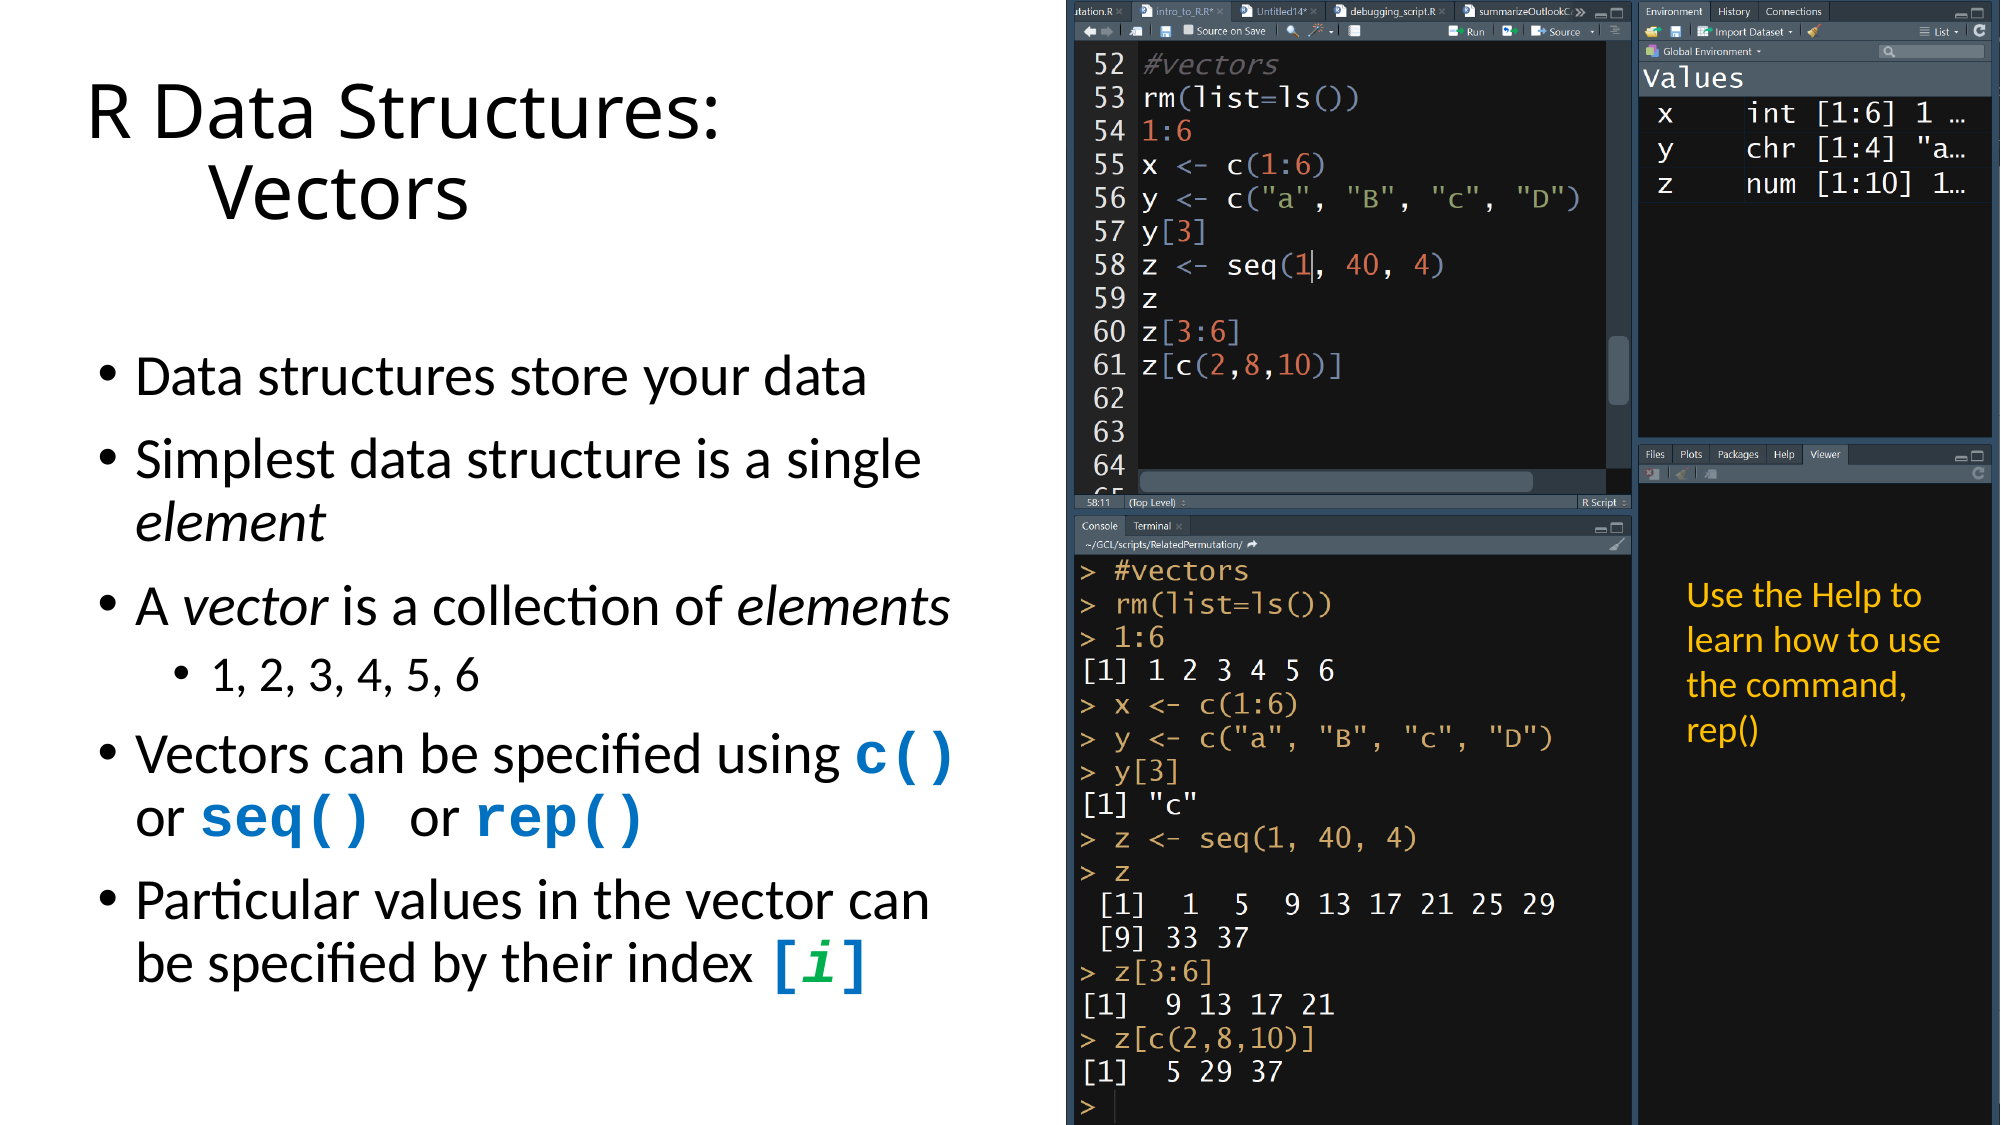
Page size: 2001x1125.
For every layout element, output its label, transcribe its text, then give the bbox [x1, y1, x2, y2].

title R Data Structures: Vectors [70, 45, 757, 264]
list Data structures store your data Simplest data structure is a single element A vector is a collection of elements 1, 2, 3, 4, 5, 6 Vectors can be specified using c() or seq() or rep() Particular values in the vector can be specified by their index [i] [82, 337, 982, 1052]
picture [1065, 0, 2000, 1125]
